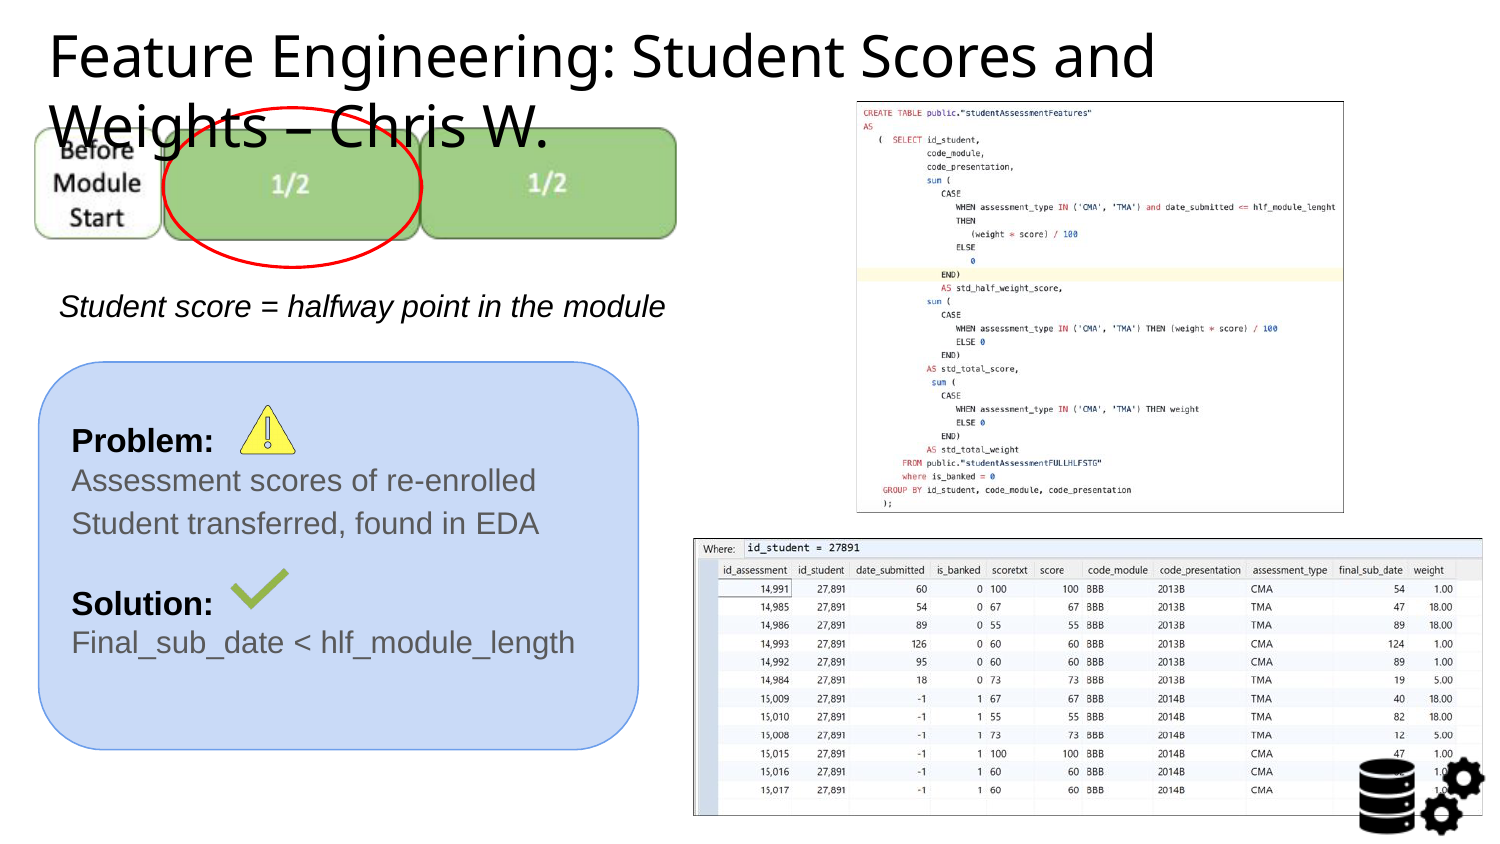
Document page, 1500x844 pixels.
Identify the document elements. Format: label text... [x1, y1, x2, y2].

title Feature Engineering: Student Scores and Weights – Chris W. [46, 17, 1226, 161]
text_box [1340, 749, 1500, 844]
text_box [38, 382, 639, 750]
text_box [237, 399, 298, 460]
text_box [163, 161, 422, 268]
text_box Student score = halfway point in the module Problem: Assessment scores of re-enrolled Student transferred, found in EDA Solution: Final_sub_date < hlf_module_length [56, 284, 668, 660]
text_box [856, 101, 1344, 513]
text_box [229, 558, 290, 619]
text_box [693, 538, 1483, 816]
text_box [34, 123, 213, 252]
text_box [371, 161, 677, 252]
